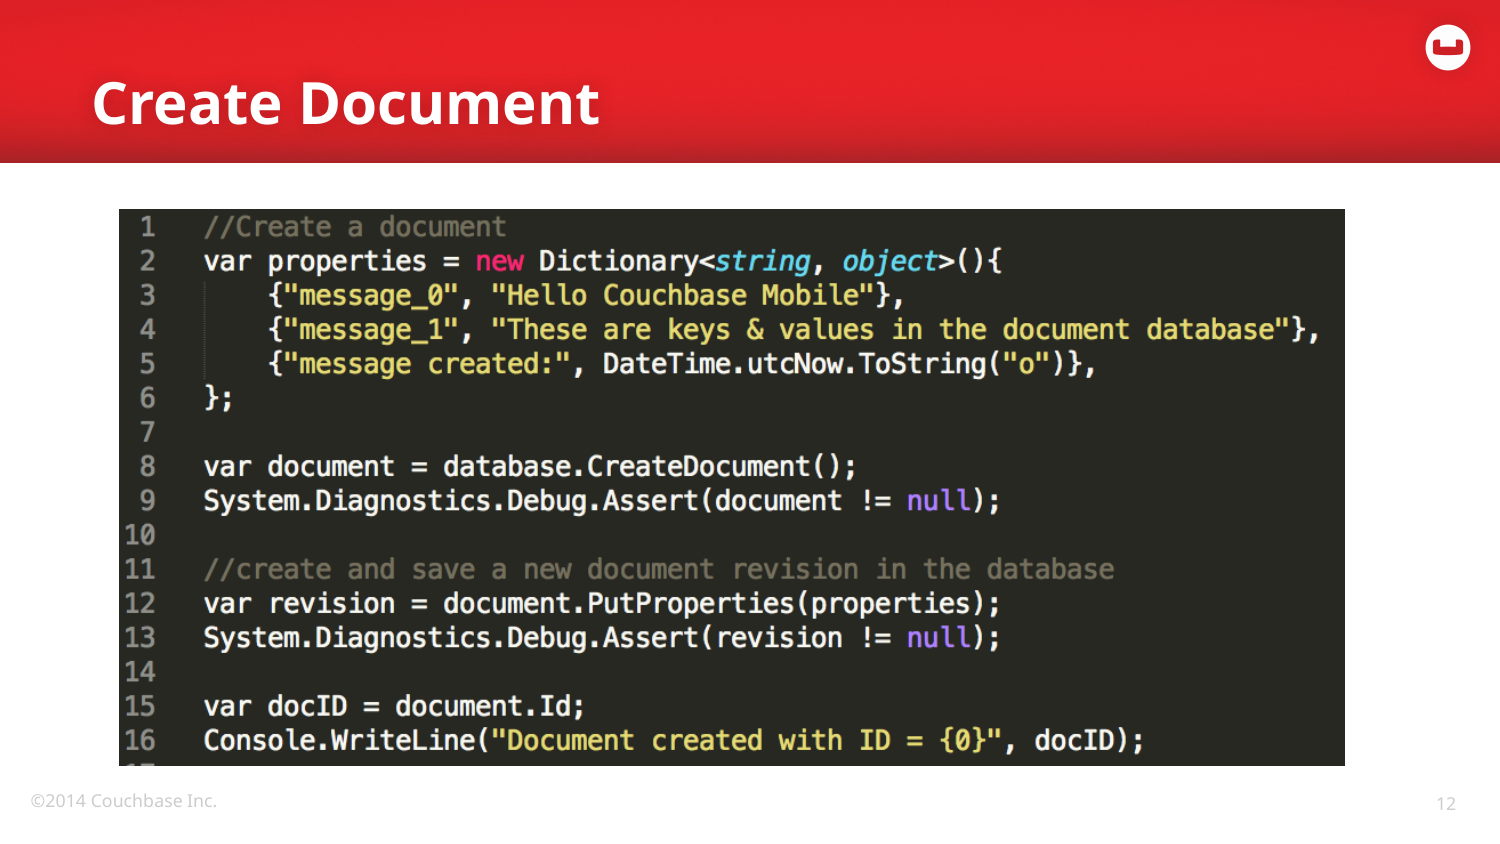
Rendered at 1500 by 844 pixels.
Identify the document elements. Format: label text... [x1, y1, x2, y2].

slide_number 12 [1350, 782, 1472, 827]
title Create Document [76, 3, 1389, 144]
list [74, 208, 1389, 767]
picture [0, 0, 1500, 163]
